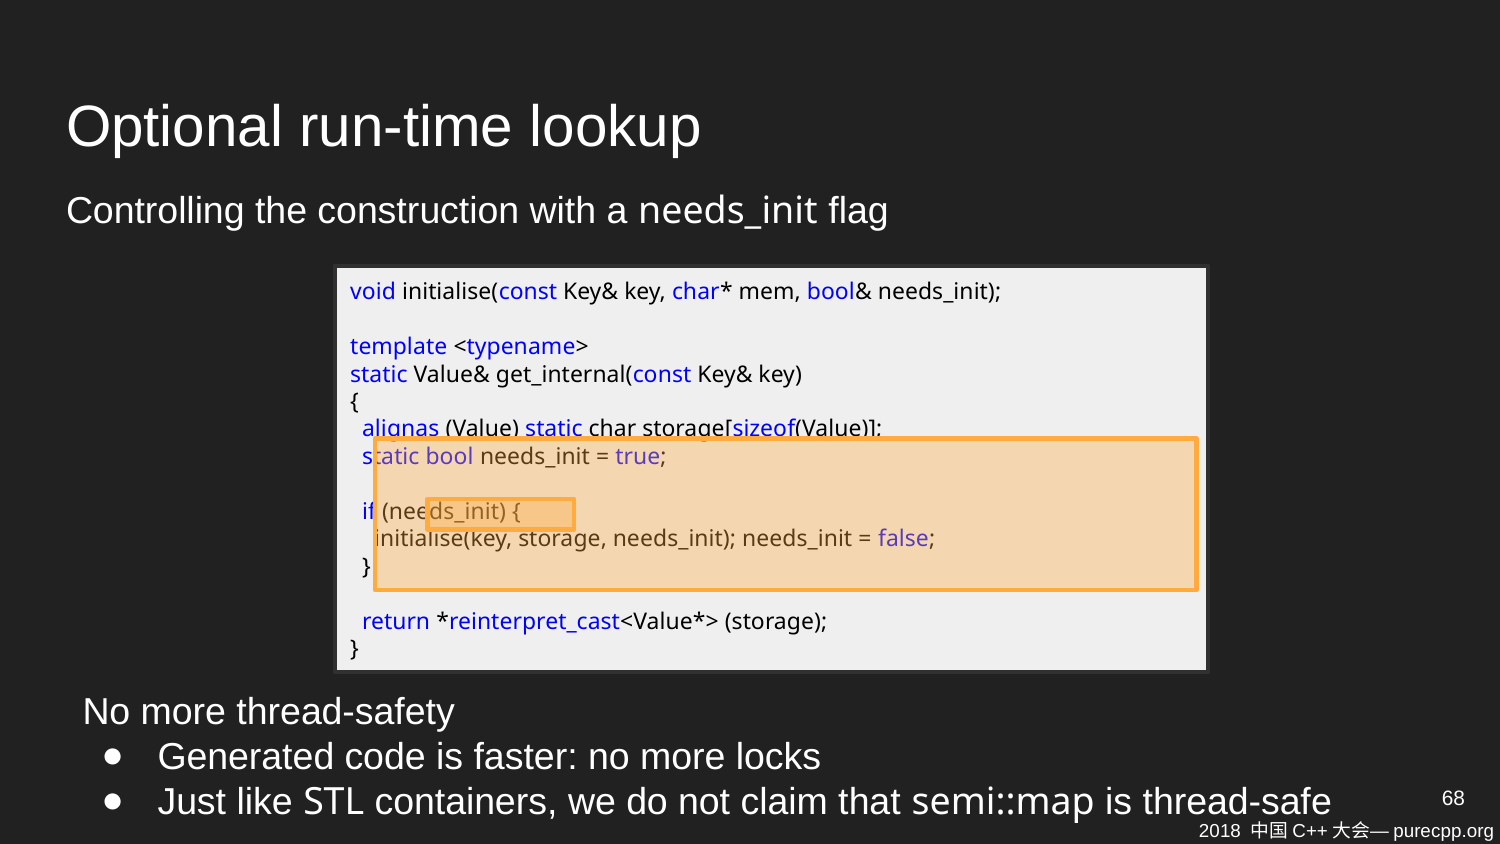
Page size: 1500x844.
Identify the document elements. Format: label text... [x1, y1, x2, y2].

title Optional run-time lookup [51, 72, 1449, 164]
text_box [375, 438, 1197, 591]
text_box [427, 499, 575, 530]
text_box void initialise(const Key& key, char* mem, bool& needs_init); template <typename> static Value& get_internal(const Key& key) { alignas (Value) static char storage[sizeof(Value)]; static bool needs_init = true; if (needs_init) { initialise(key, storage, needs_init); needs_init = false; } return *reinterpret_cast<Value*> (storage); } [335, 265, 1208, 672]
list No more thread-safety Generated code is faster: no more locks Just like STL containers, we do not claim that semi::map is thread-safe [67, 672, 1397, 844]
list Controlling the construction with a needs_init flag [51, 164, 1449, 238]
slide_number 68 [1389, 764, 1480, 830]
